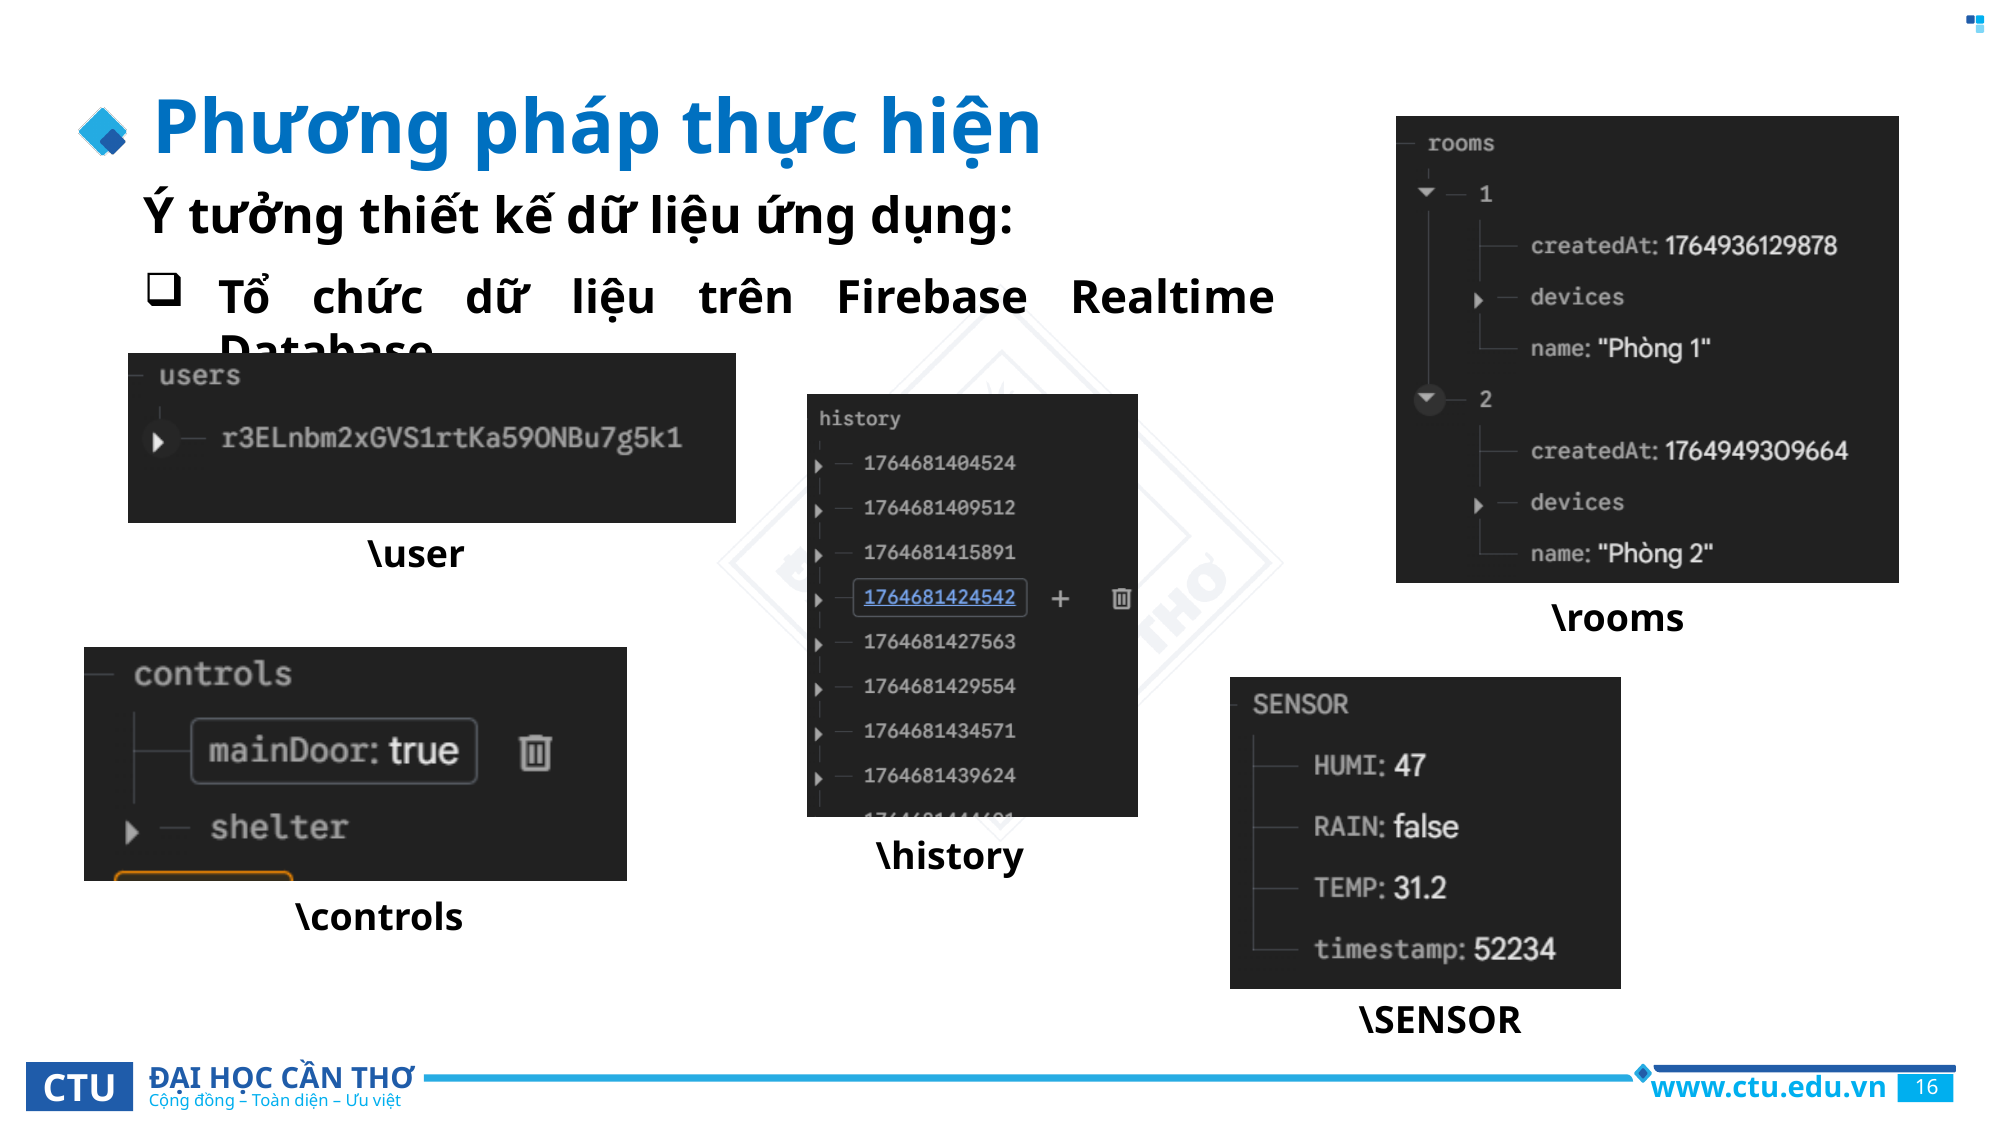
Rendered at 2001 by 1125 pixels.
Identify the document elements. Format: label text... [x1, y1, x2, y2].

list Ý tưởng thiết kế dữ liệu ứng dụng: Tổ chức dữ liệu trên Firebase Realtime Database [128, 175, 1291, 1019]
picture [128, 353, 736, 523]
text_box \rooms [1536, 586, 1759, 647]
text_box \SENSOR [1344, 989, 1567, 1048]
picture [78, 107, 127, 156]
title Phương pháp thực hiện [137, 20, 1863, 238]
text_box \user [352, 523, 503, 582]
picture [84, 647, 627, 881]
picture [807, 394, 1138, 817]
picture [1396, 116, 1899, 583]
text_box \controls [280, 885, 503, 946]
picture [1230, 677, 1621, 989]
text_box \history [860, 824, 1084, 885]
